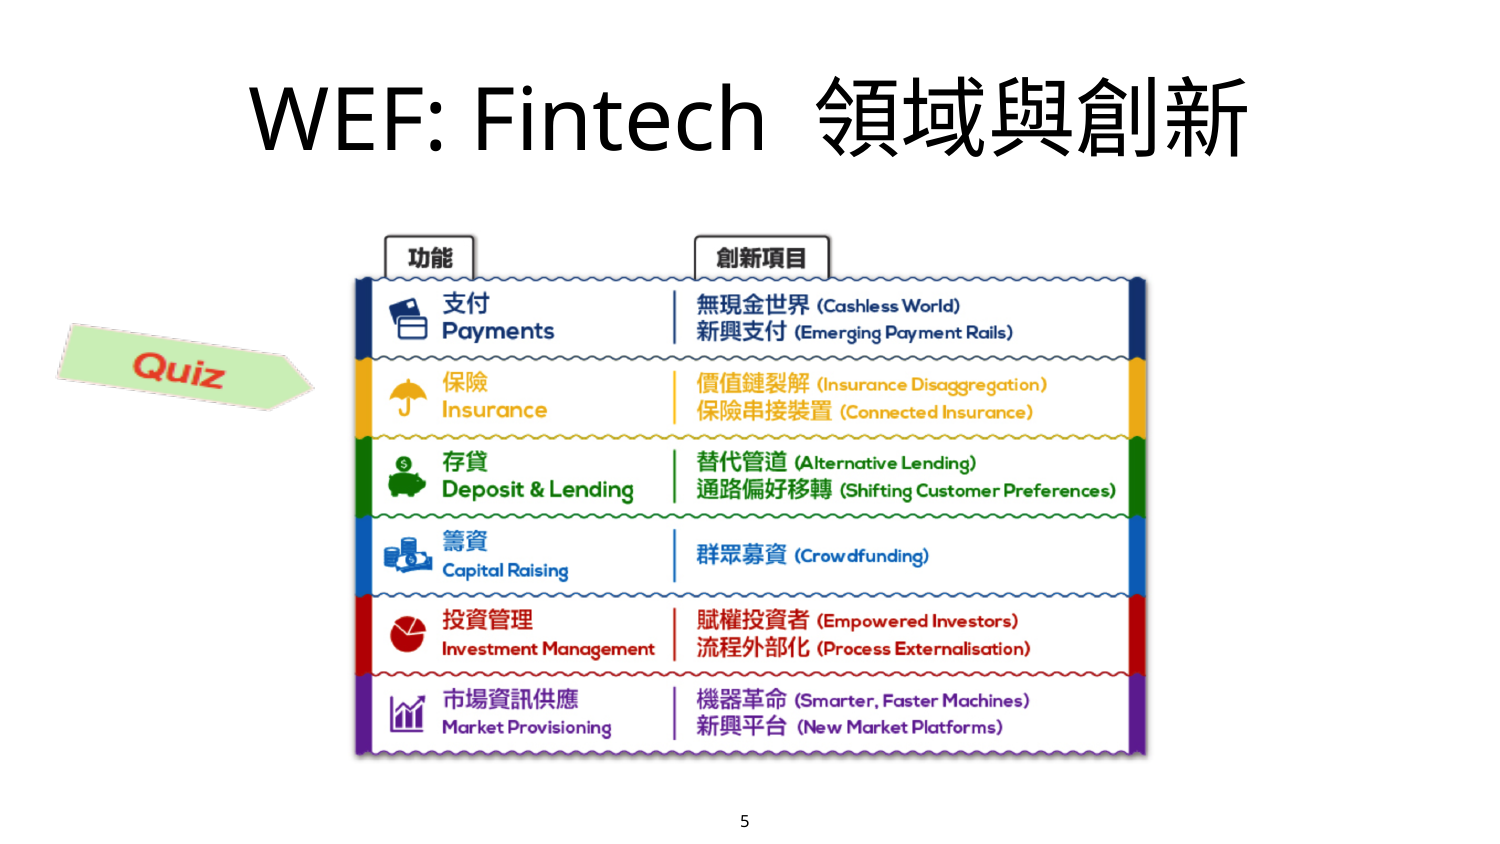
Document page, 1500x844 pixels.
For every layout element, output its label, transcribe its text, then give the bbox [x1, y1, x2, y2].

slide_number 5 [733, 804, 766, 844]
picture [334, 208, 1166, 764]
picture [53, 321, 321, 416]
title WEF: Fintech 領域與創新 [109, 21, 1391, 209]
